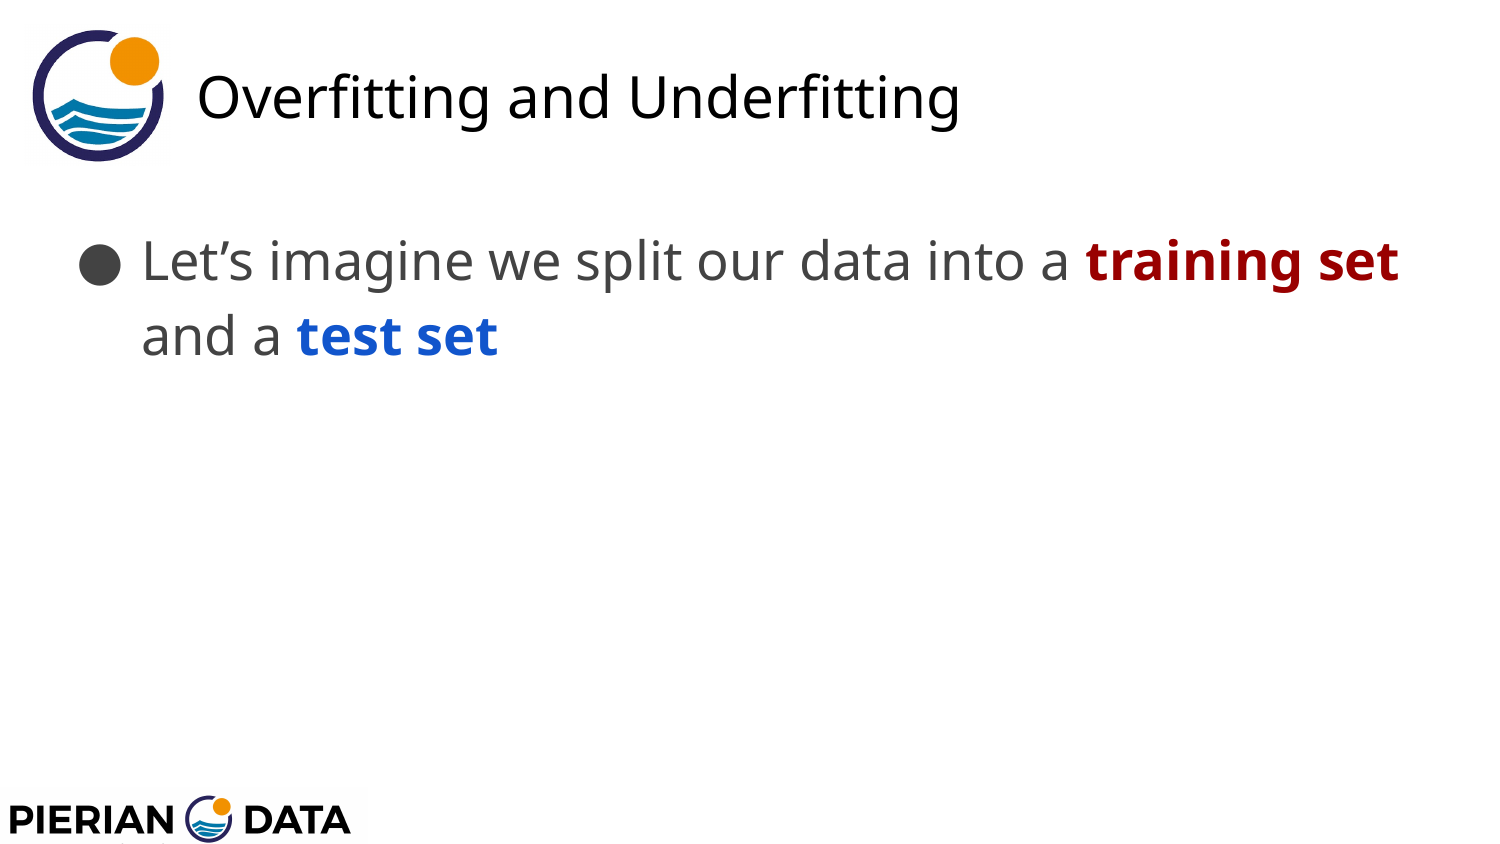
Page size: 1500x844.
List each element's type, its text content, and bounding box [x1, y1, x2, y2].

text_box Let’s imagine we split our data into a training set and a test set [51, 201, 1449, 750]
text_box [176, 34, 1330, 157]
picture [24, 24, 172, 167]
picture [0, 787, 368, 844]
text_box Overfitting and Underfitting [181, 45, 1500, 146]
